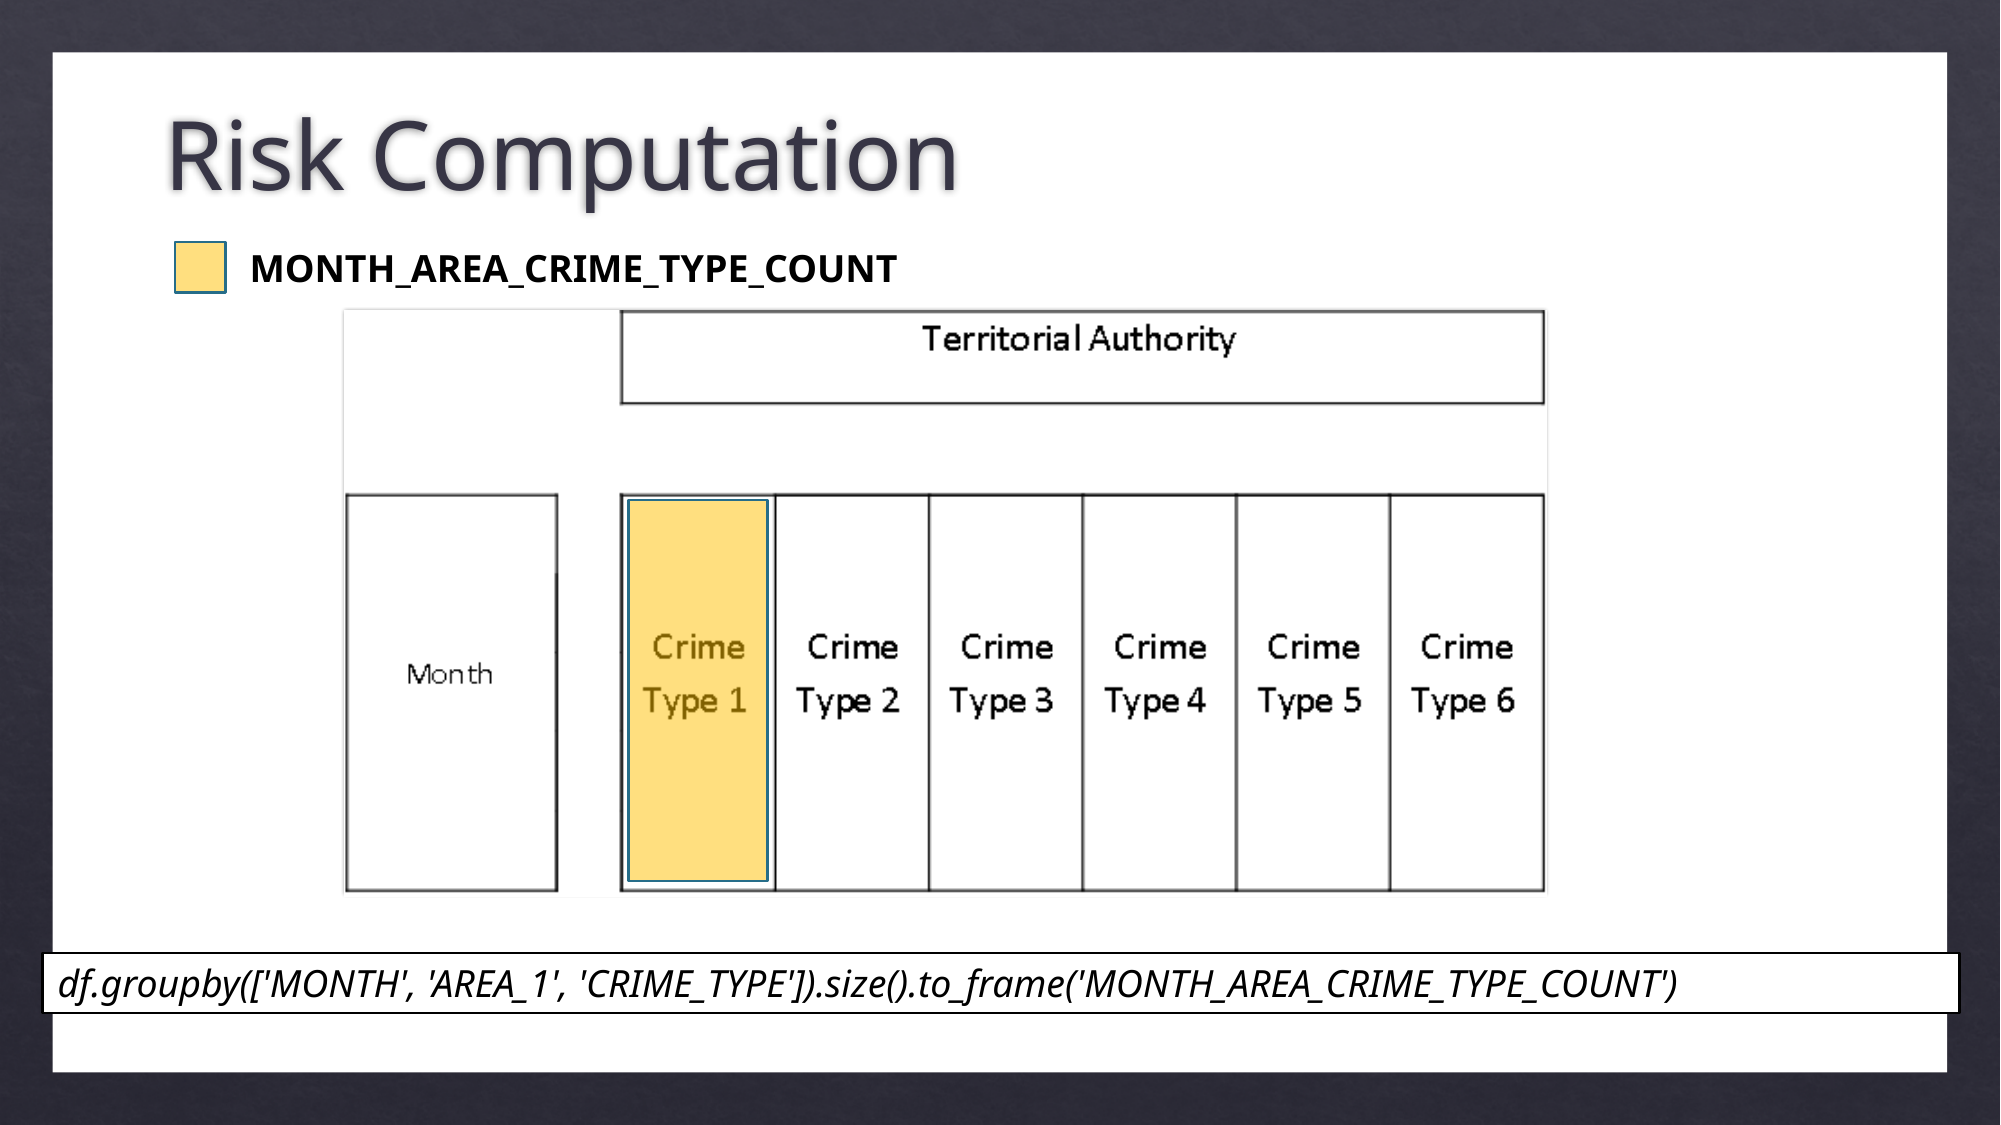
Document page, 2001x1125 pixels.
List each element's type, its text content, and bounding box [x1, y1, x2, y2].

picture [343, 310, 1547, 896]
text_box [174, 241, 227, 294]
text_box [51, 1014, 1948, 1074]
text_box df.groupby(['MONTH', 'AREA_1', 'CRIME_TYPE']).size().to_frame('MONTH_AREA_CRIME_TYPE_COUNT') [41, 952, 1961, 1014]
text_box [51, 51, 1948, 952]
text_box [0, 0, 2000, 1125]
title Risk Computation [149, 99, 1849, 307]
